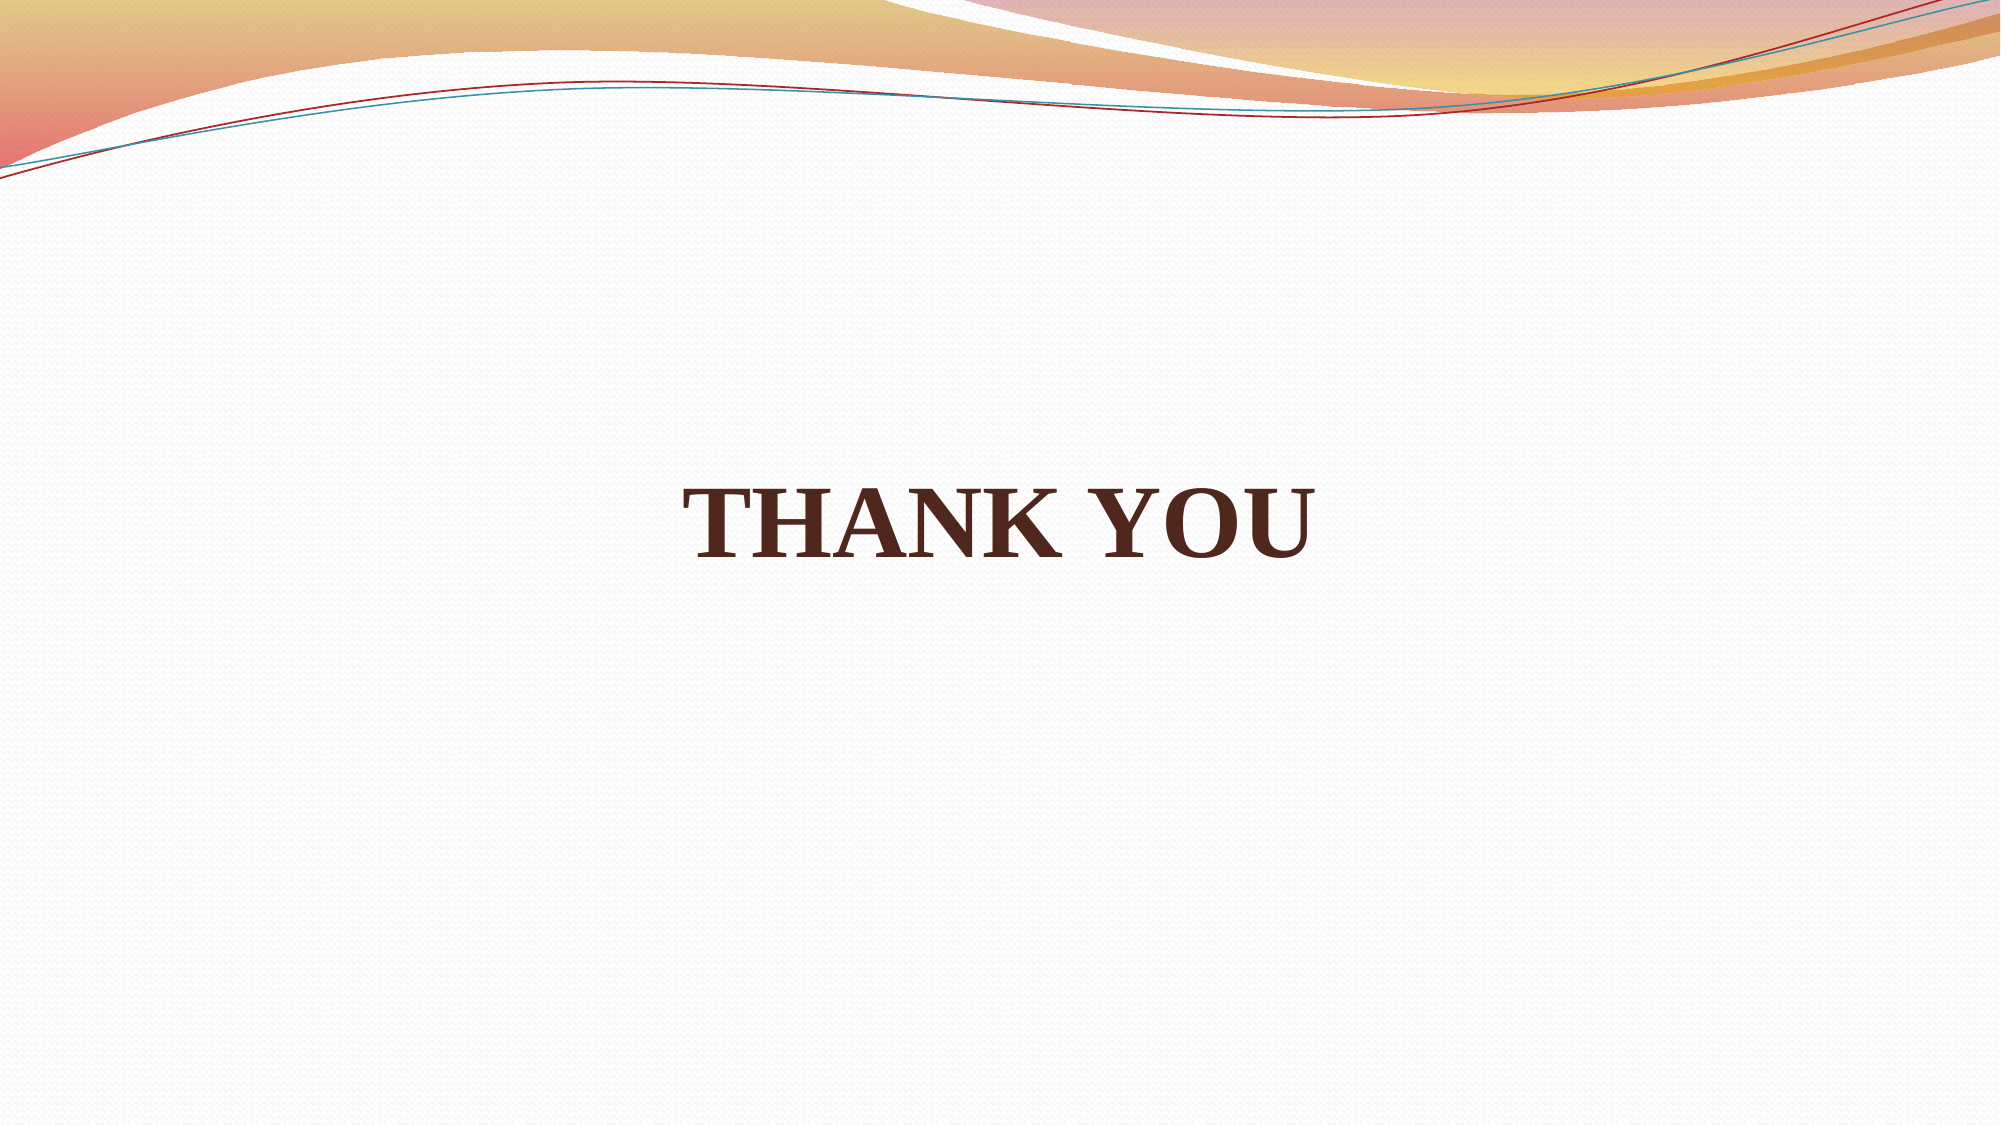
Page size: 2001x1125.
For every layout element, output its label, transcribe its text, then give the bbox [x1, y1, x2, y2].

title THANK YOU [91, 11, 1909, 704]
